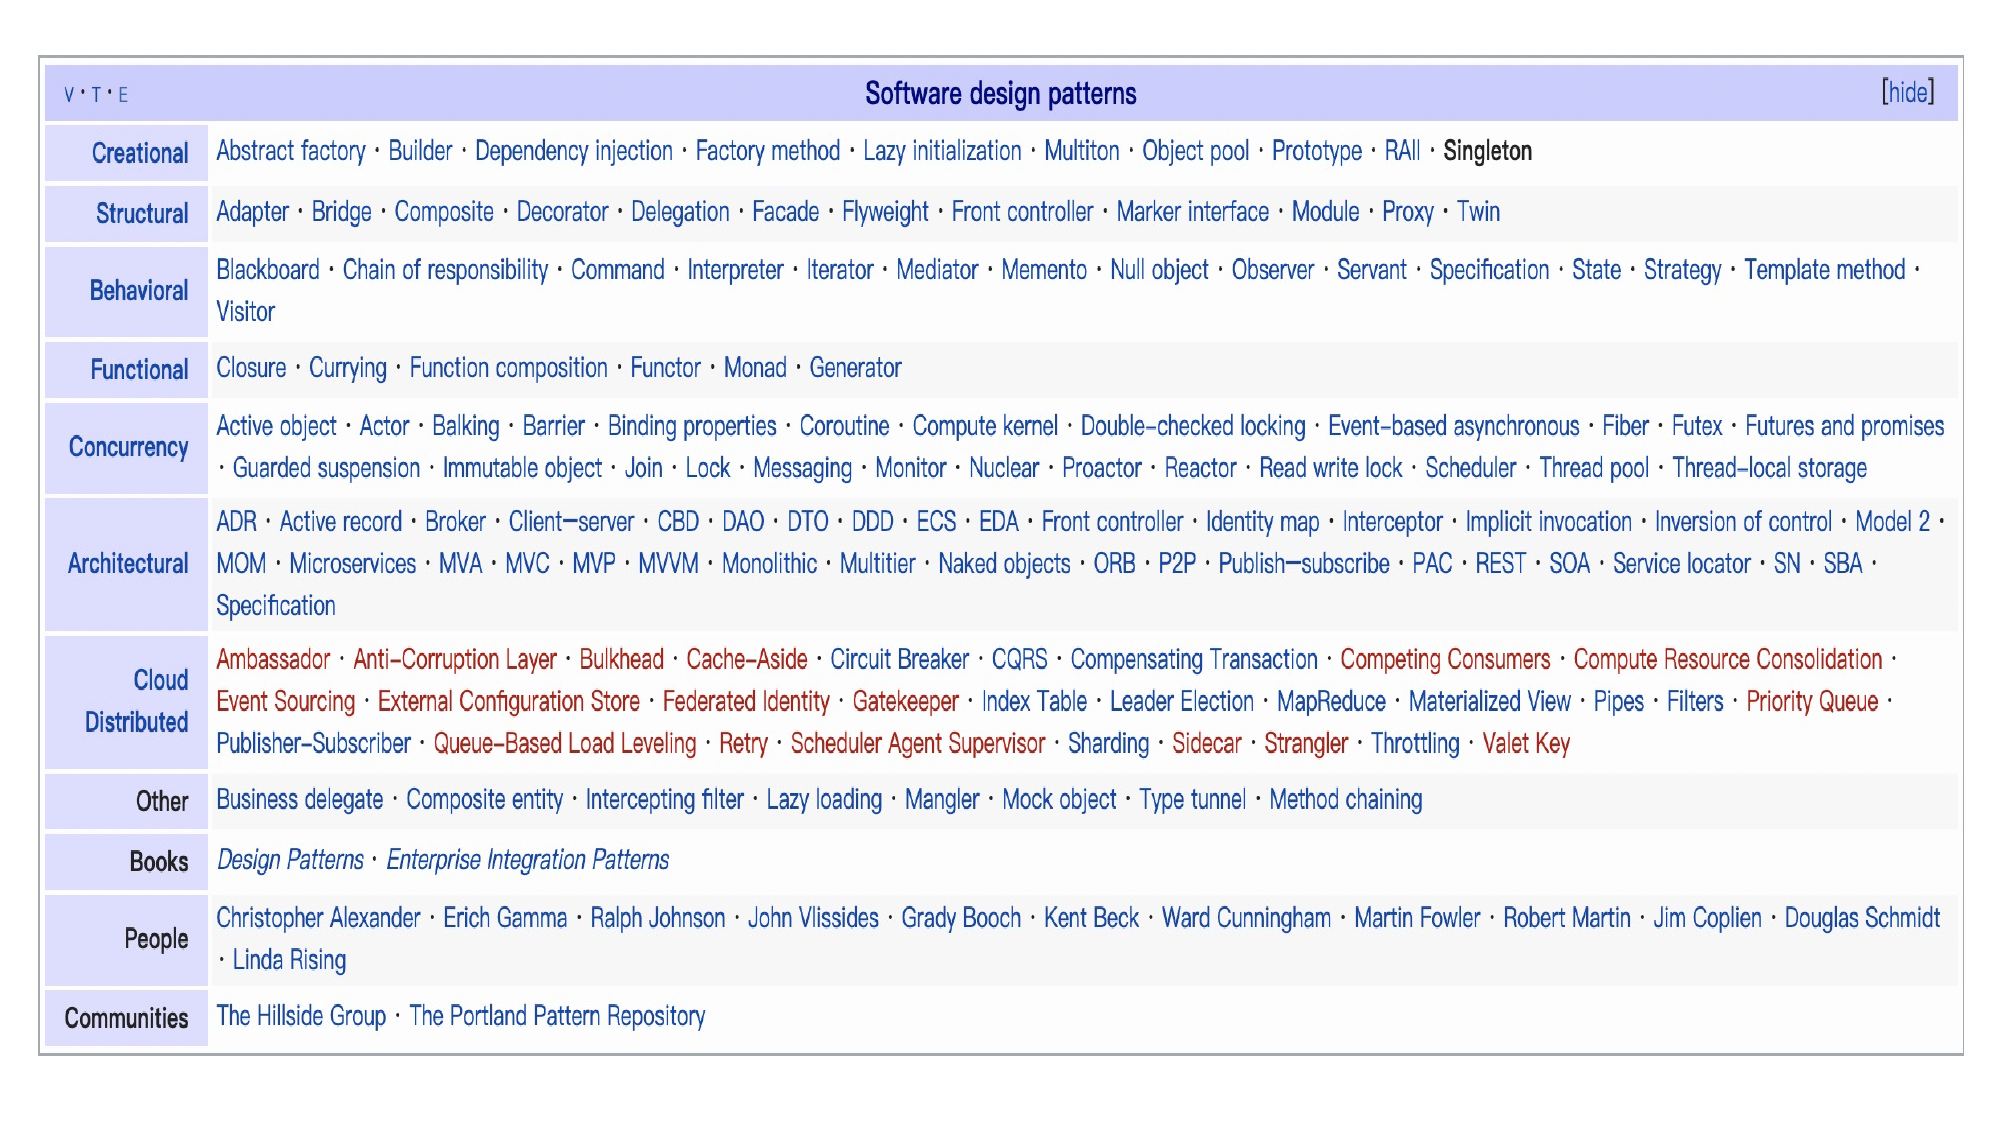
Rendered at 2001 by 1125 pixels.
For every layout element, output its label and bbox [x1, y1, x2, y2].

list [17, 22, 1996, 1076]
